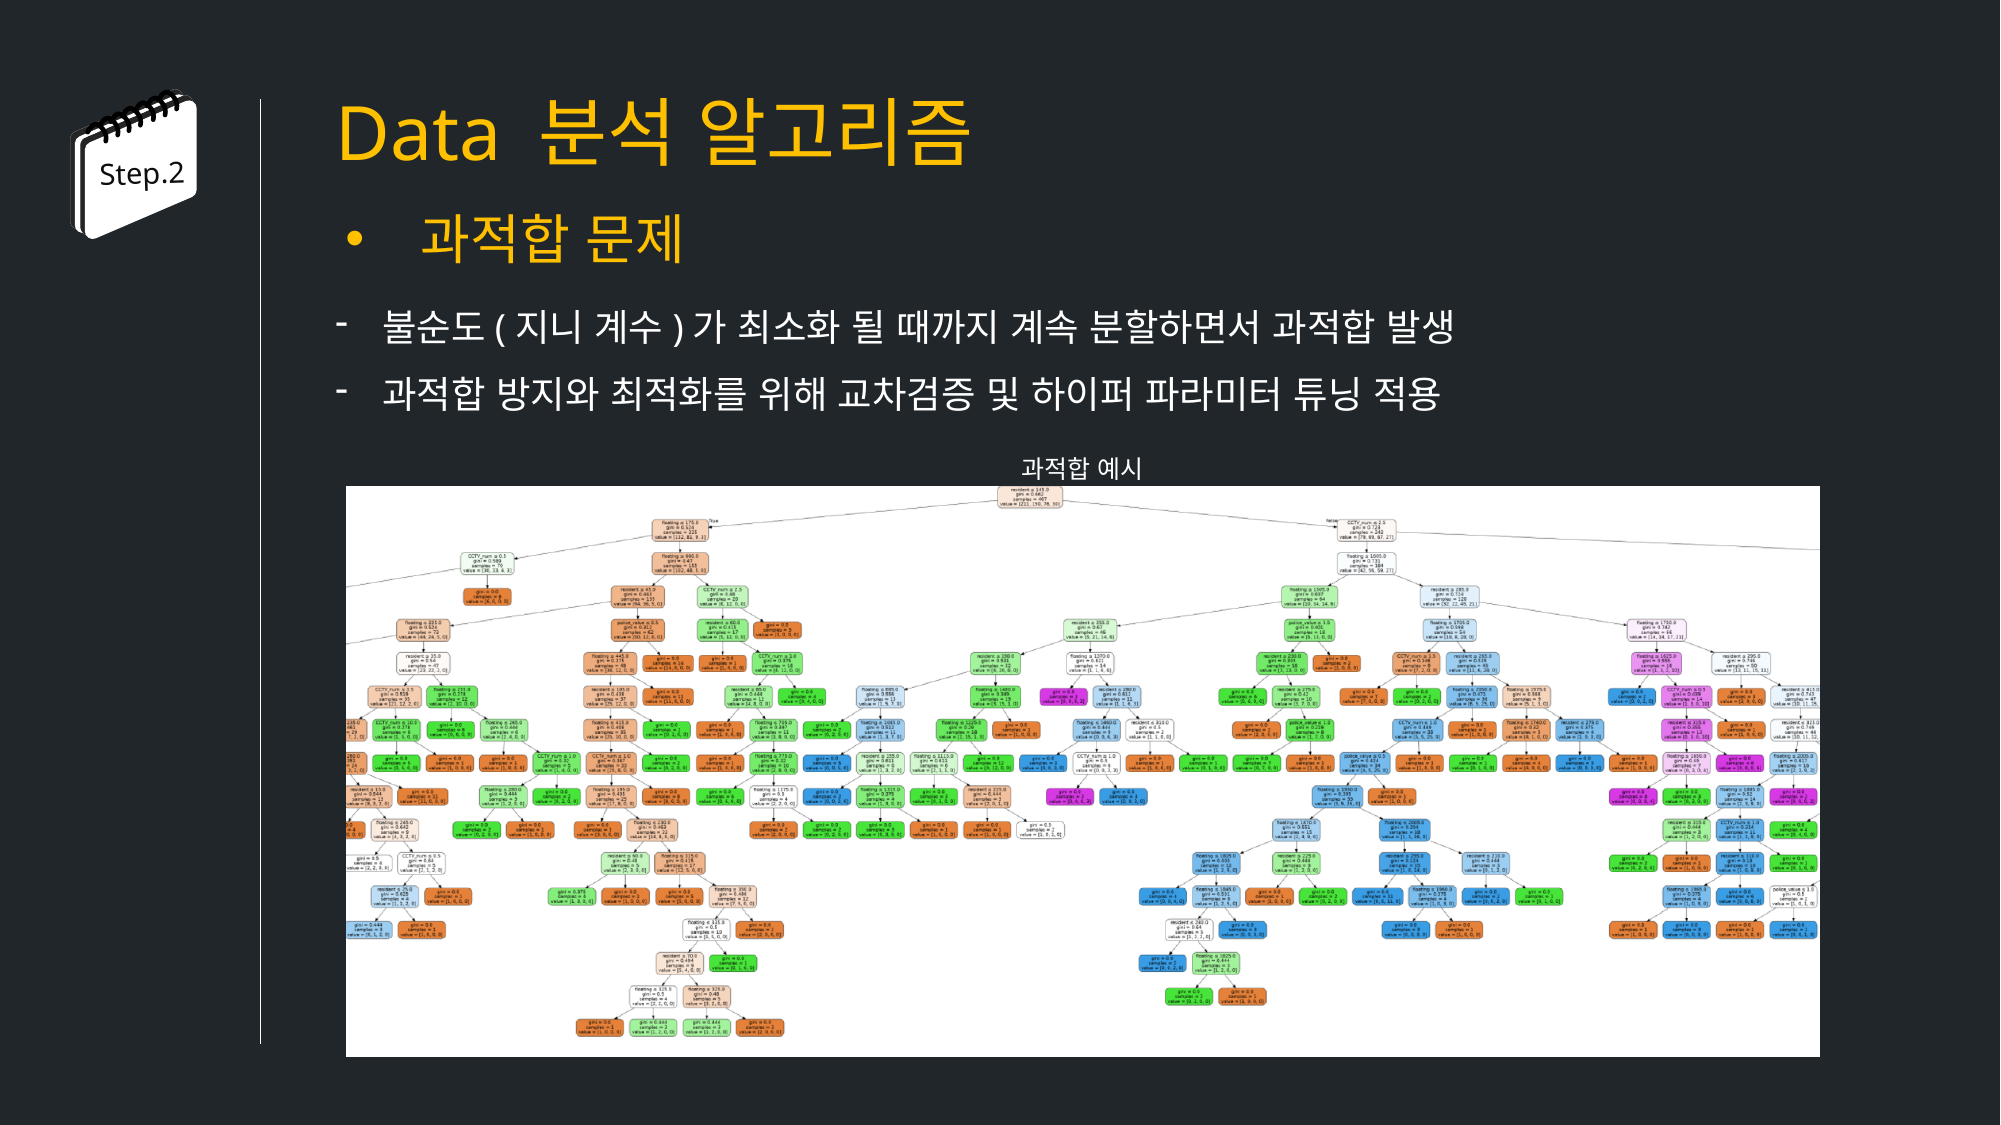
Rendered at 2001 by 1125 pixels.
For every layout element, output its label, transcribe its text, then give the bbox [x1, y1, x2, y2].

text_box 불순도(지니 계수)가 최소화 될 때까지 계속 분할하면서 과적합 발생 과적합 방지와 최적화를 위해 교차검증 및 하이퍼 파라미터 튜닝 적용 [320, 274, 1867, 424]
text_box Data 분석 알고리즘 [320, 77, 1192, 183]
text_box Step.2 [189, 147, 201, 198]
text_box 과적합 예시 [1006, 435, 1160, 486]
picture [346, 486, 1820, 1057]
text_box 과적합 문제 [330, 197, 1876, 278]
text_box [82, 92, 189, 232]
